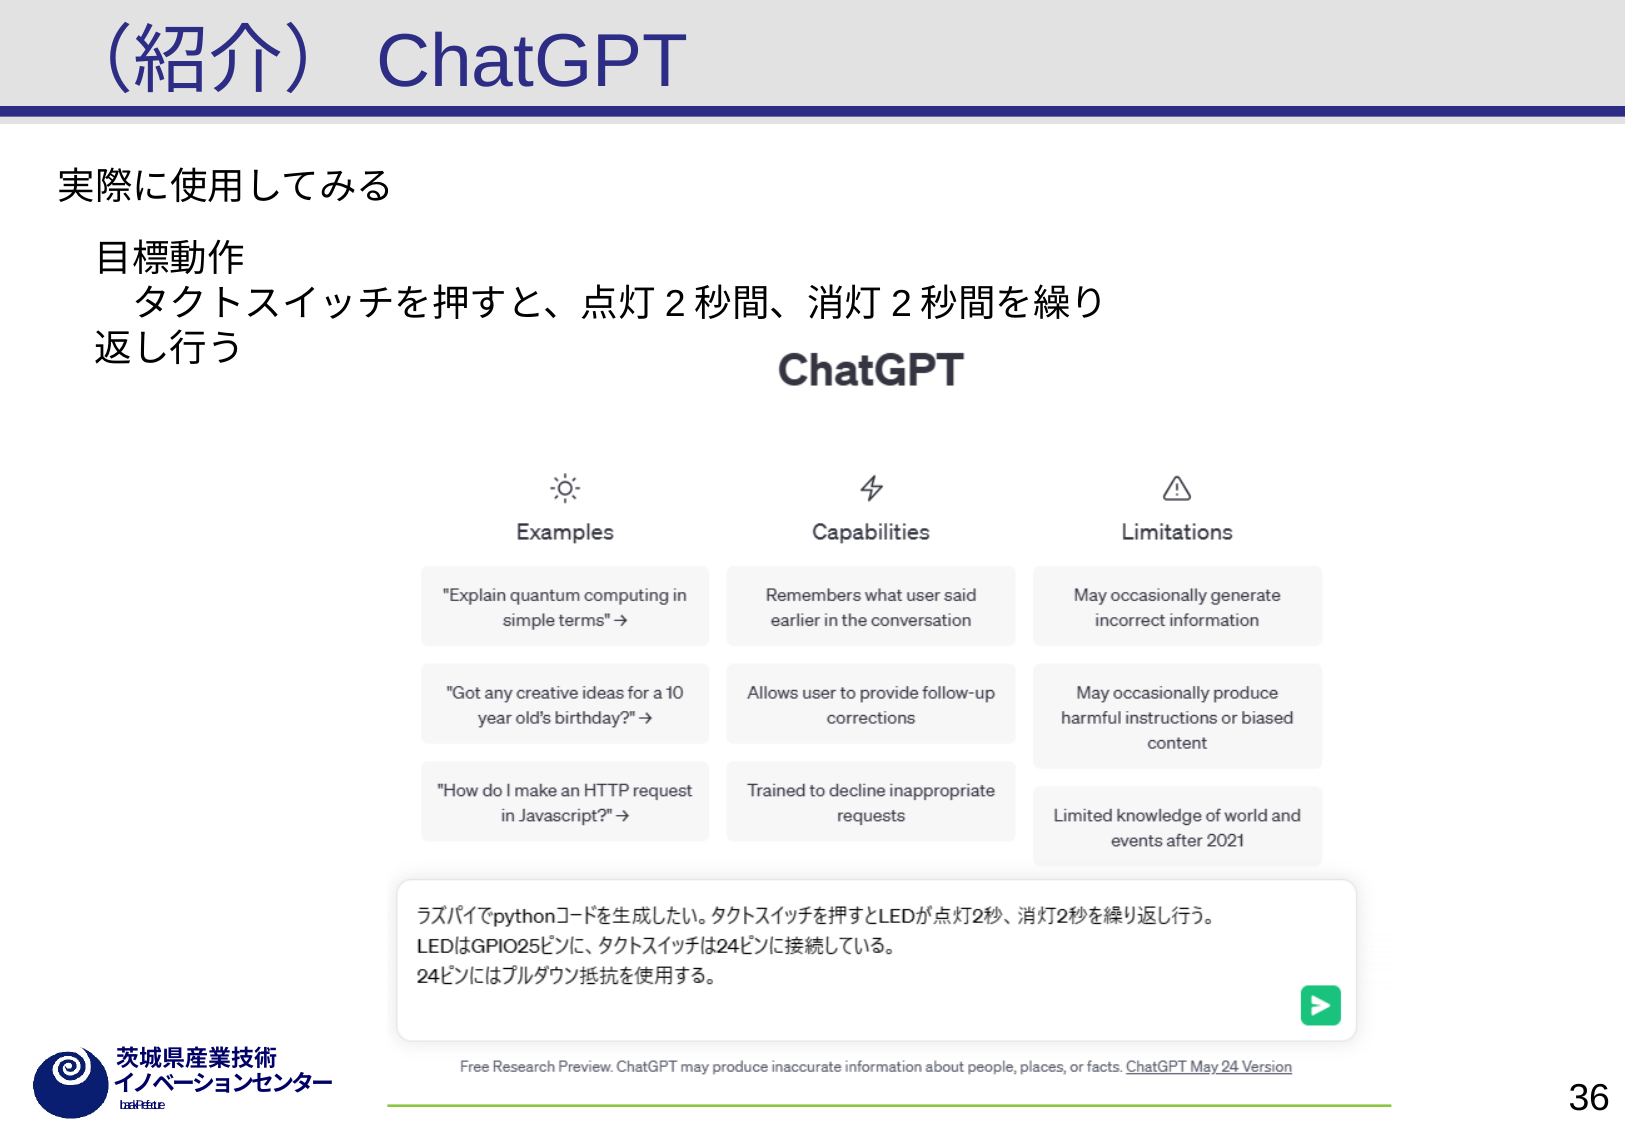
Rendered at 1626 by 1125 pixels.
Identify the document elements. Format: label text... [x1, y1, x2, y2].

title （紹介）ChatGPT [43, 0, 1338, 113]
picture [32, 1046, 109, 1119]
text_box 実際に使用してみる [43, 154, 1436, 215]
text_box 目標動作 タクトスイッチを押すと、点灯2秒間、消灯2秒間を繰り返し行う [80, 226, 1132, 377]
picture [386, 333, 1392, 1108]
slide_number 36 [1435, 1065, 1625, 1125]
